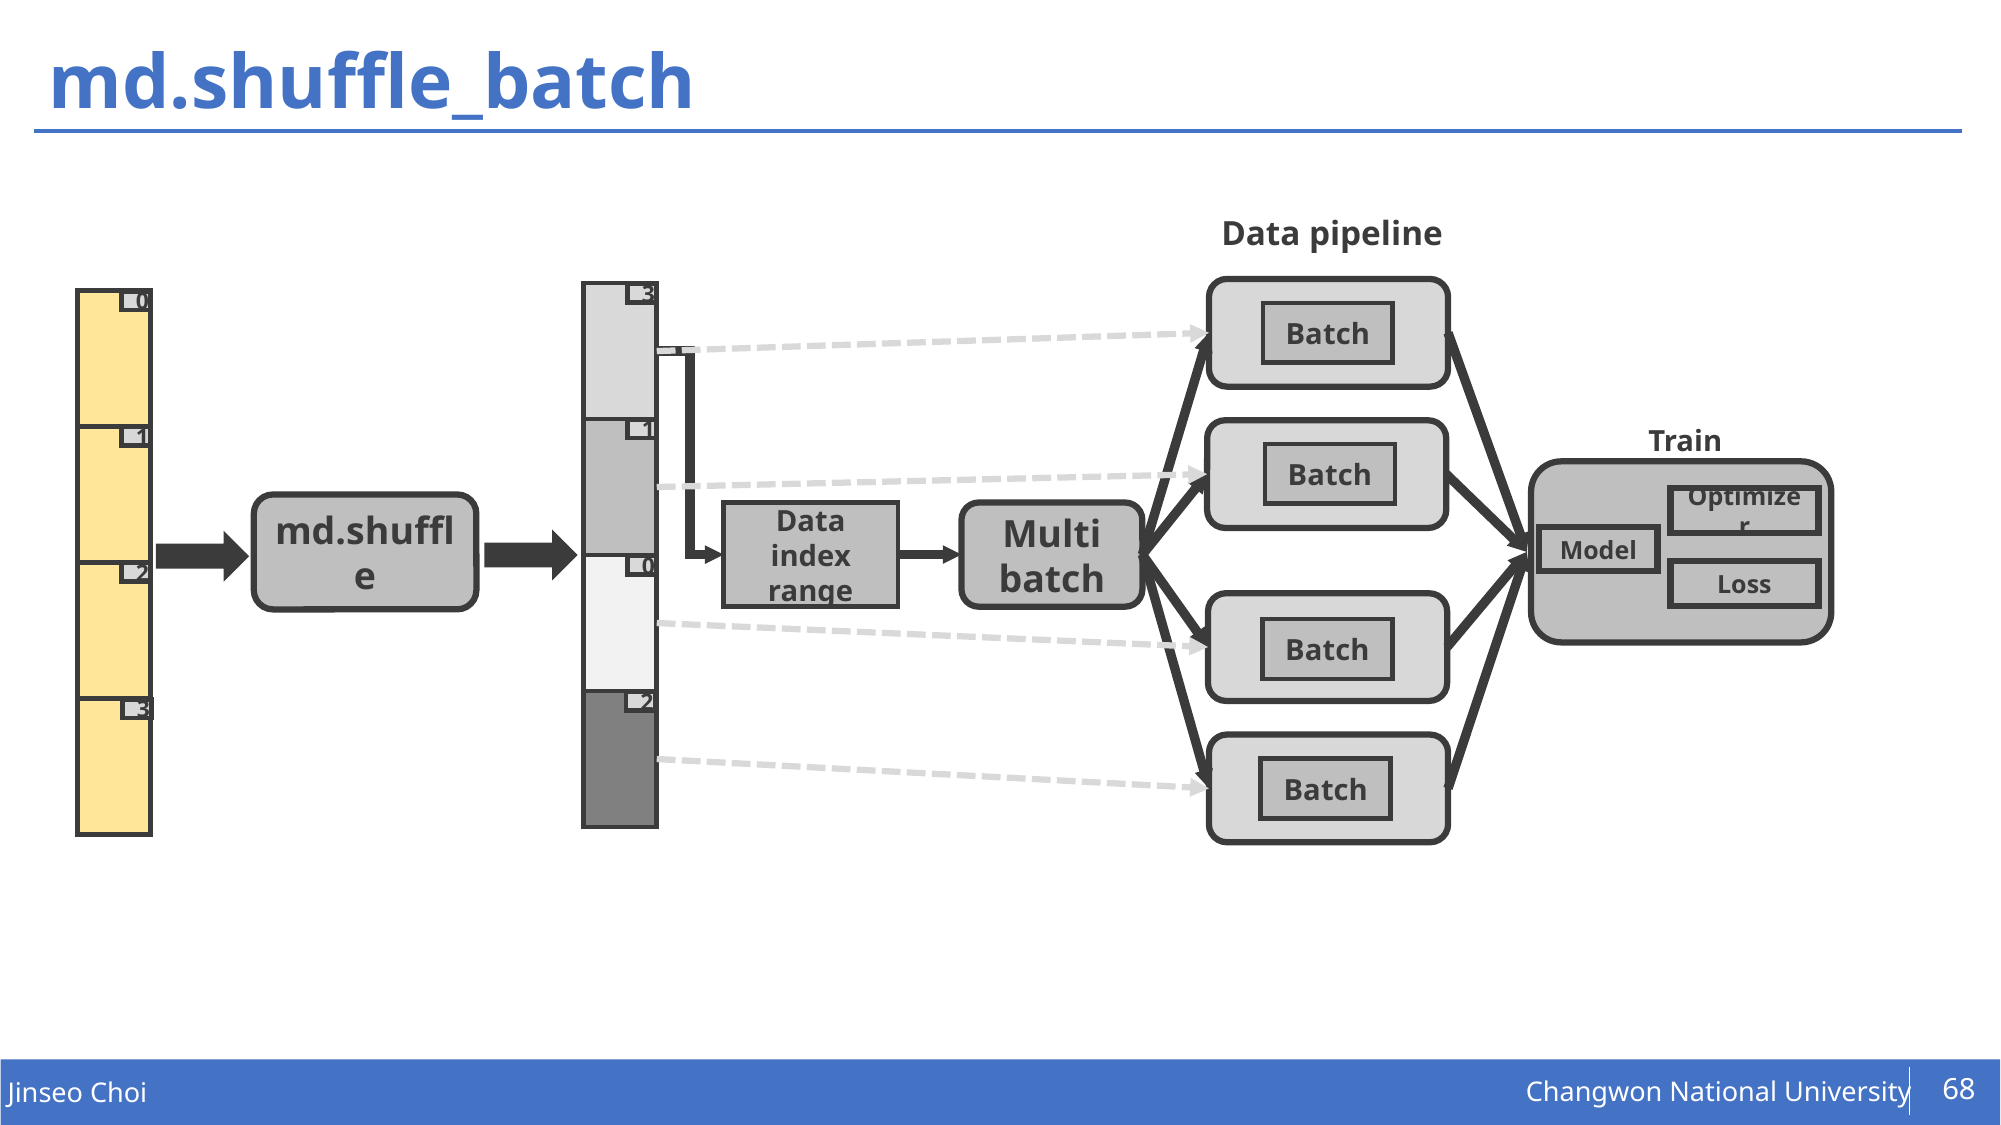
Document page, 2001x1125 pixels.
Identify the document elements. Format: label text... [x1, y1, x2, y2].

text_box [1142, 488, 1208, 554]
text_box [1448, 551, 1527, 789]
title md.shuffle_batch [33, 27, 1963, 143]
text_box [656, 474, 1208, 488]
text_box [656, 351, 724, 474]
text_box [656, 488, 724, 555]
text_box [1142, 554, 1209, 622]
text_box Data index range [723, 501, 899, 608]
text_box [656, 622, 1209, 648]
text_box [1142, 351, 1209, 554]
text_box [656, 332, 1209, 351]
text_box [1207, 733, 1450, 844]
text_box Loss [1669, 560, 1820, 607]
text_box Data pipeline [1206, 204, 1458, 260]
text_box Batch [1260, 757, 1392, 819]
text_box [1209, 419, 1448, 529]
text_box [1209, 592, 1448, 702]
text_box [155, 530, 250, 582]
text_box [583, 283, 657, 827]
text_box Batch [1264, 443, 1396, 505]
text_box md.shuffle [252, 493, 478, 611]
text_box Model [1538, 526, 1659, 572]
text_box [1448, 332, 1527, 474]
text_box Multi batch [960, 501, 1142, 608]
text_box [484, 529, 578, 581]
text_box [1207, 277, 1450, 388]
text_box Train [1633, 414, 1738, 465]
text_box [1530, 460, 1833, 644]
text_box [1142, 648, 1209, 759]
text_box Batch [1261, 618, 1393, 680]
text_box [77, 290, 152, 835]
text_box Batch [1262, 302, 1394, 364]
slide_number 68 [1922, 1060, 1996, 1121]
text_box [1446, 474, 1527, 552]
text_box Optimizer [1669, 487, 1820, 534]
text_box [656, 759, 1209, 789]
